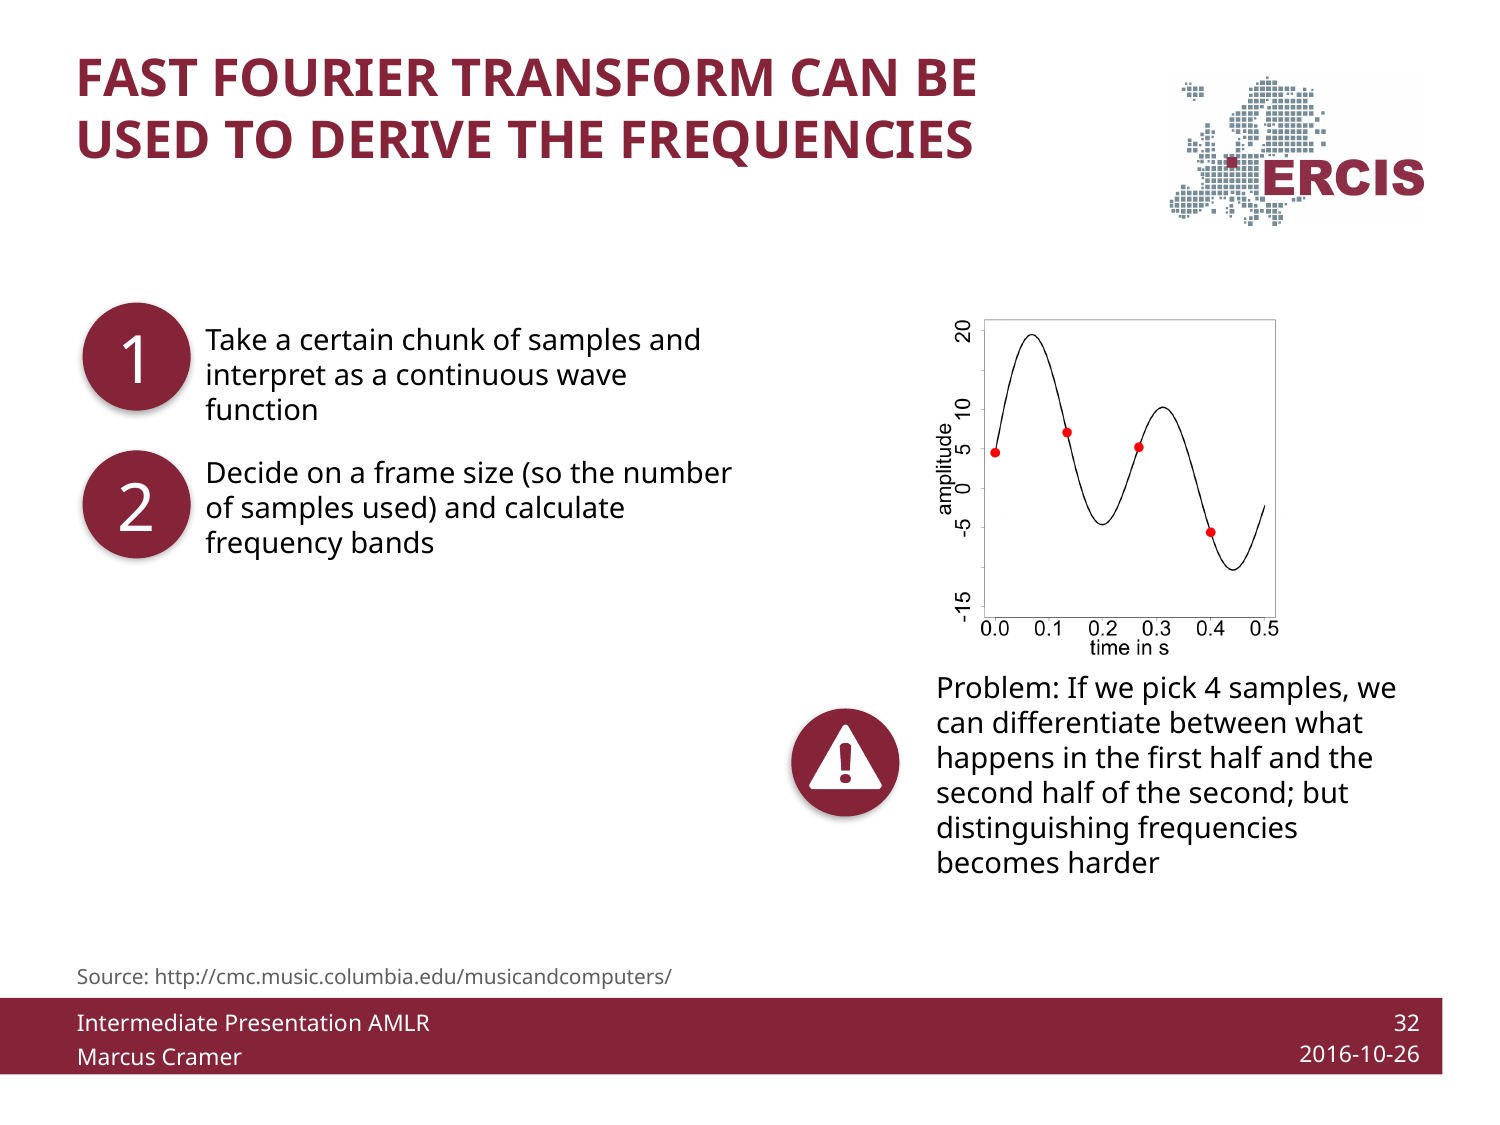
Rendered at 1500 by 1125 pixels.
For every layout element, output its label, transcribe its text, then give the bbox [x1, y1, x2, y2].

picture [932, 306, 1288, 662]
text_box 1 [81, 301, 190, 412]
text_box Problem: If we pick 4 samples, we can differentiate between what happens in the first half and the second half of the second; but distinguishing frequencies becomes harder [921, 661, 1442, 887]
title Fast fourier transform can be used to derive the frequencies [61, 36, 1128, 116]
list Source: http://cmc.music.columbia.edu/musicandcomputers/ [62, 956, 1433, 1000]
text_box Decide on a frame size (so the number of samples used) and calculate frequency bands [190, 447, 750, 567]
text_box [791, 708, 900, 817]
text_box 2 [81, 449, 190, 560]
text_box Take a certain chunk of samples and interpret as a continuous wave function [190, 313, 750, 434]
picture [1167, 72, 1426, 229]
